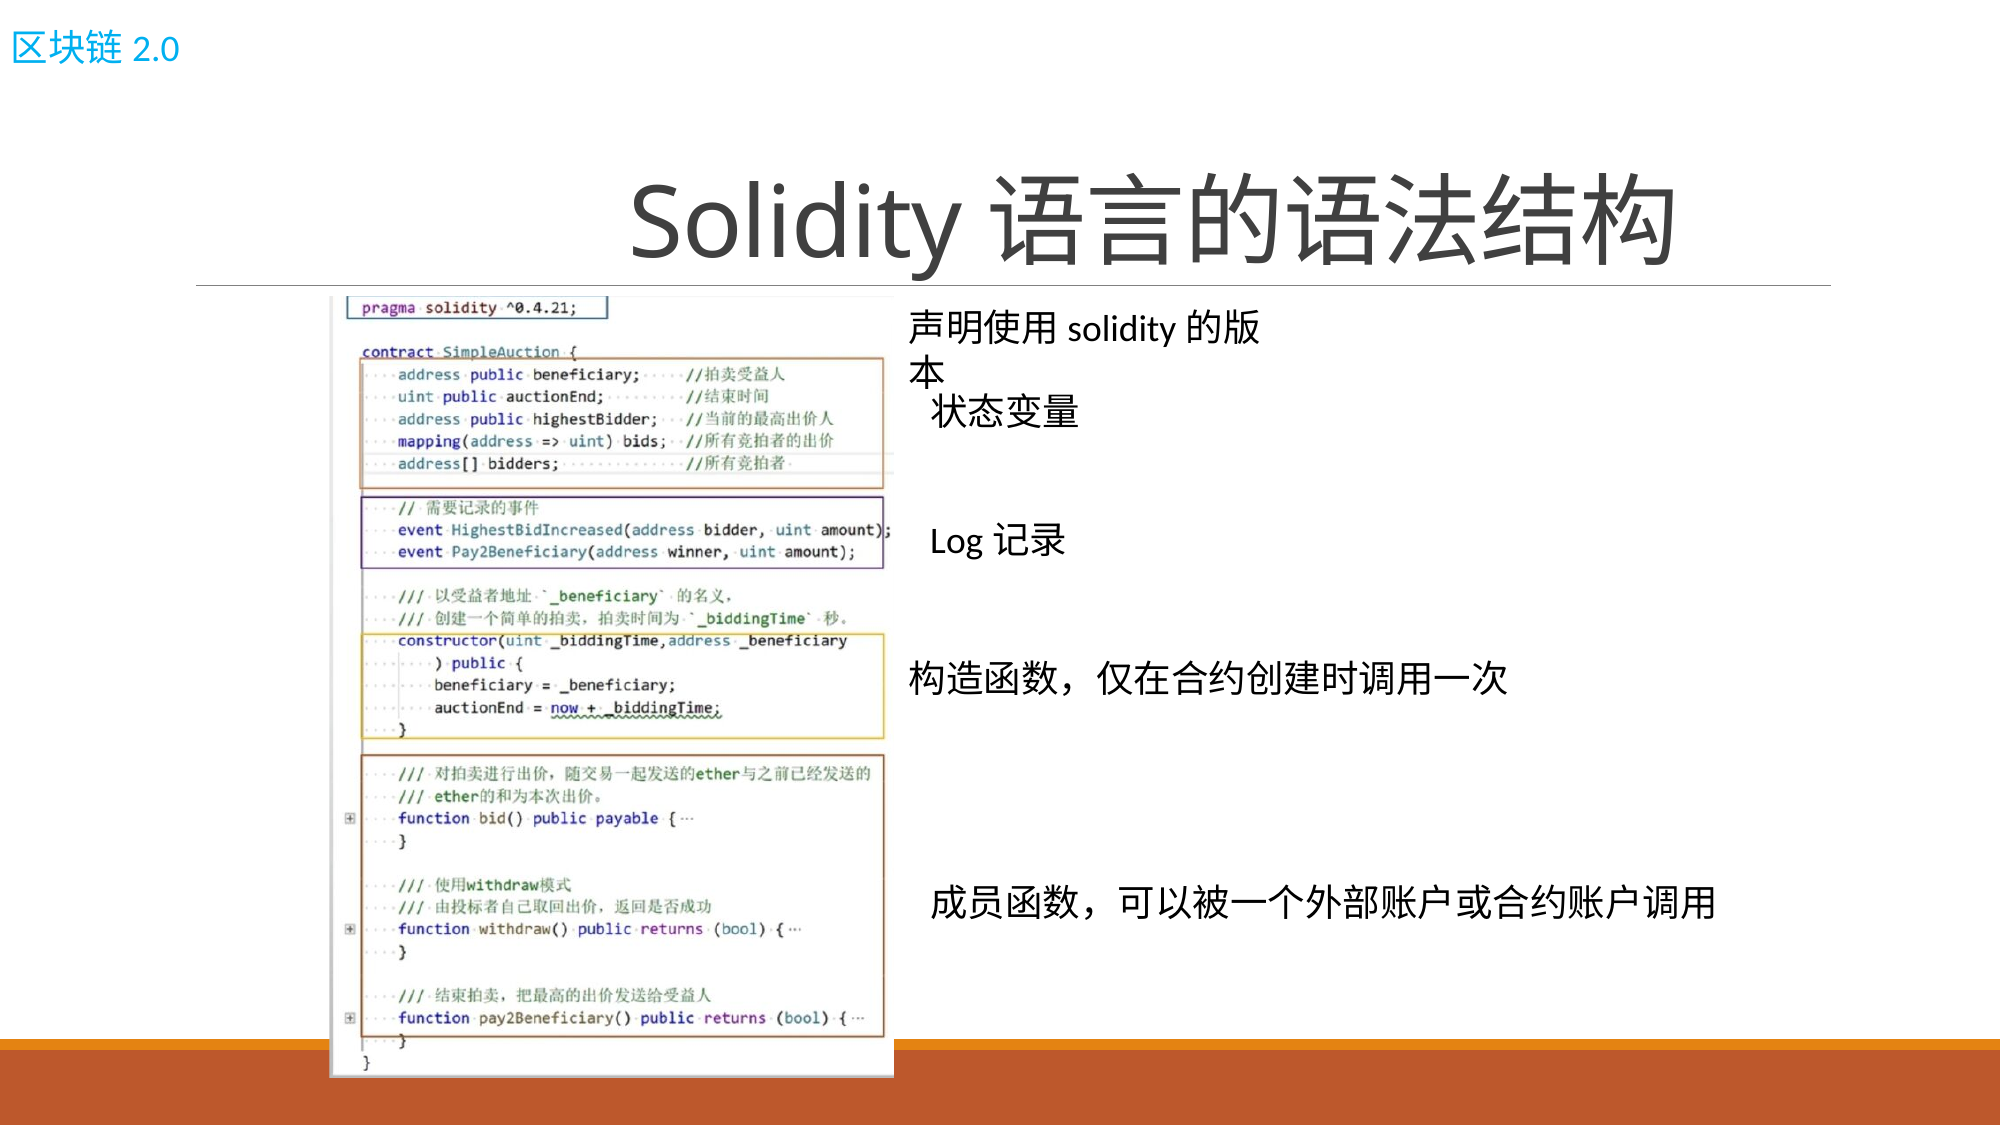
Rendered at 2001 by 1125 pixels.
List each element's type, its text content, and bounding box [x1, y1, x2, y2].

text_box 声明使用solidity的版本 [901, 296, 1307, 401]
text_box 状态变量 [915, 381, 1329, 441]
title Solidity语言的语法结构 [213, 47, 1864, 285]
text_box 成员函数，可以被一个外部账户或合约账户调用 [915, 871, 1762, 932]
text_box 构造函数，仅在合约创建时调用一次 [903, 647, 1565, 708]
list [328, 295, 895, 1079]
text_box Log记录 [915, 508, 1109, 569]
text_box 区块链2.0 [0, 16, 250, 77]
